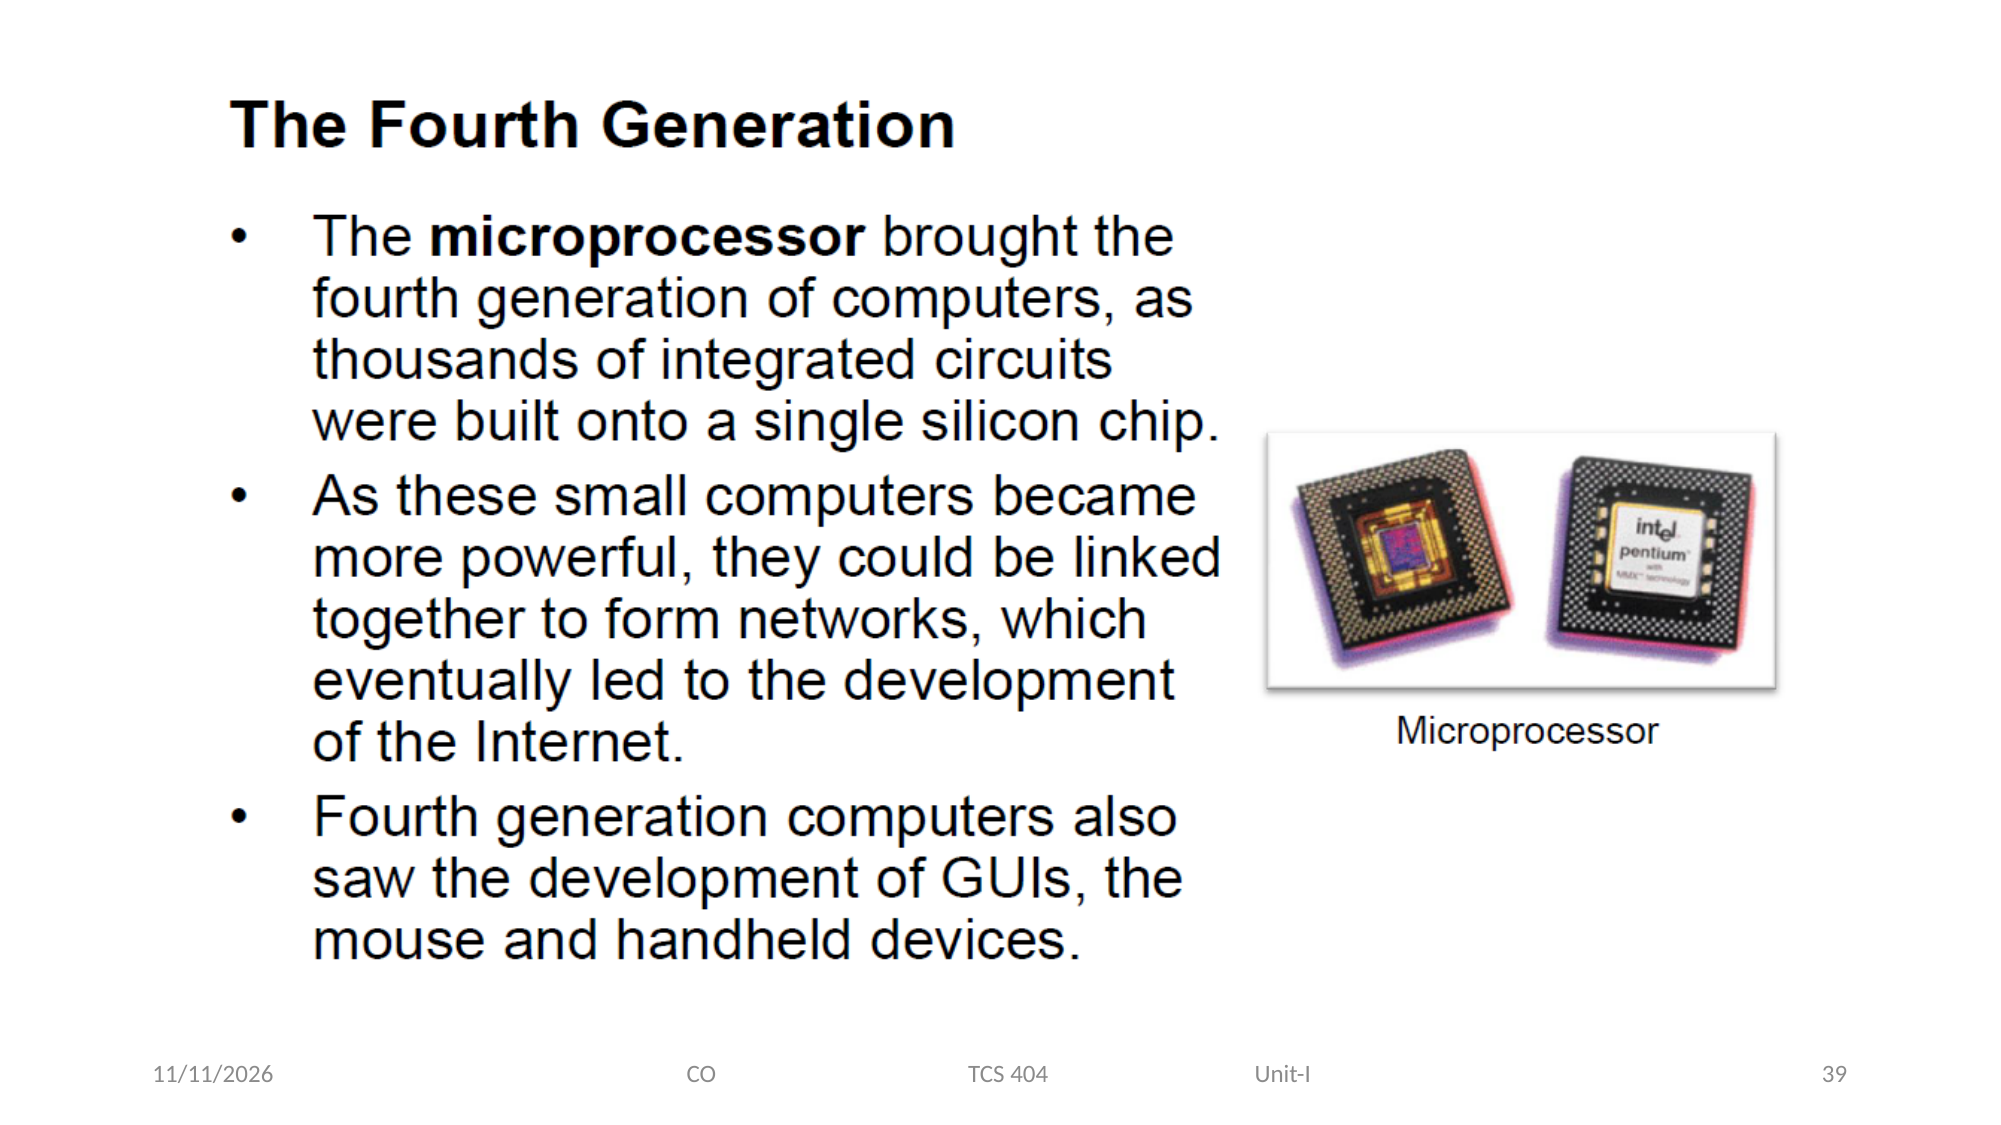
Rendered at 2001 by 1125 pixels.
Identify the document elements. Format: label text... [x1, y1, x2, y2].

picture [202, 89, 1798, 1035]
slide_number 39 [1412, 1042, 1863, 1103]
footer CO TCS 404 Unit-I [662, 1042, 1338, 1103]
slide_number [137, 1042, 588, 1103]
